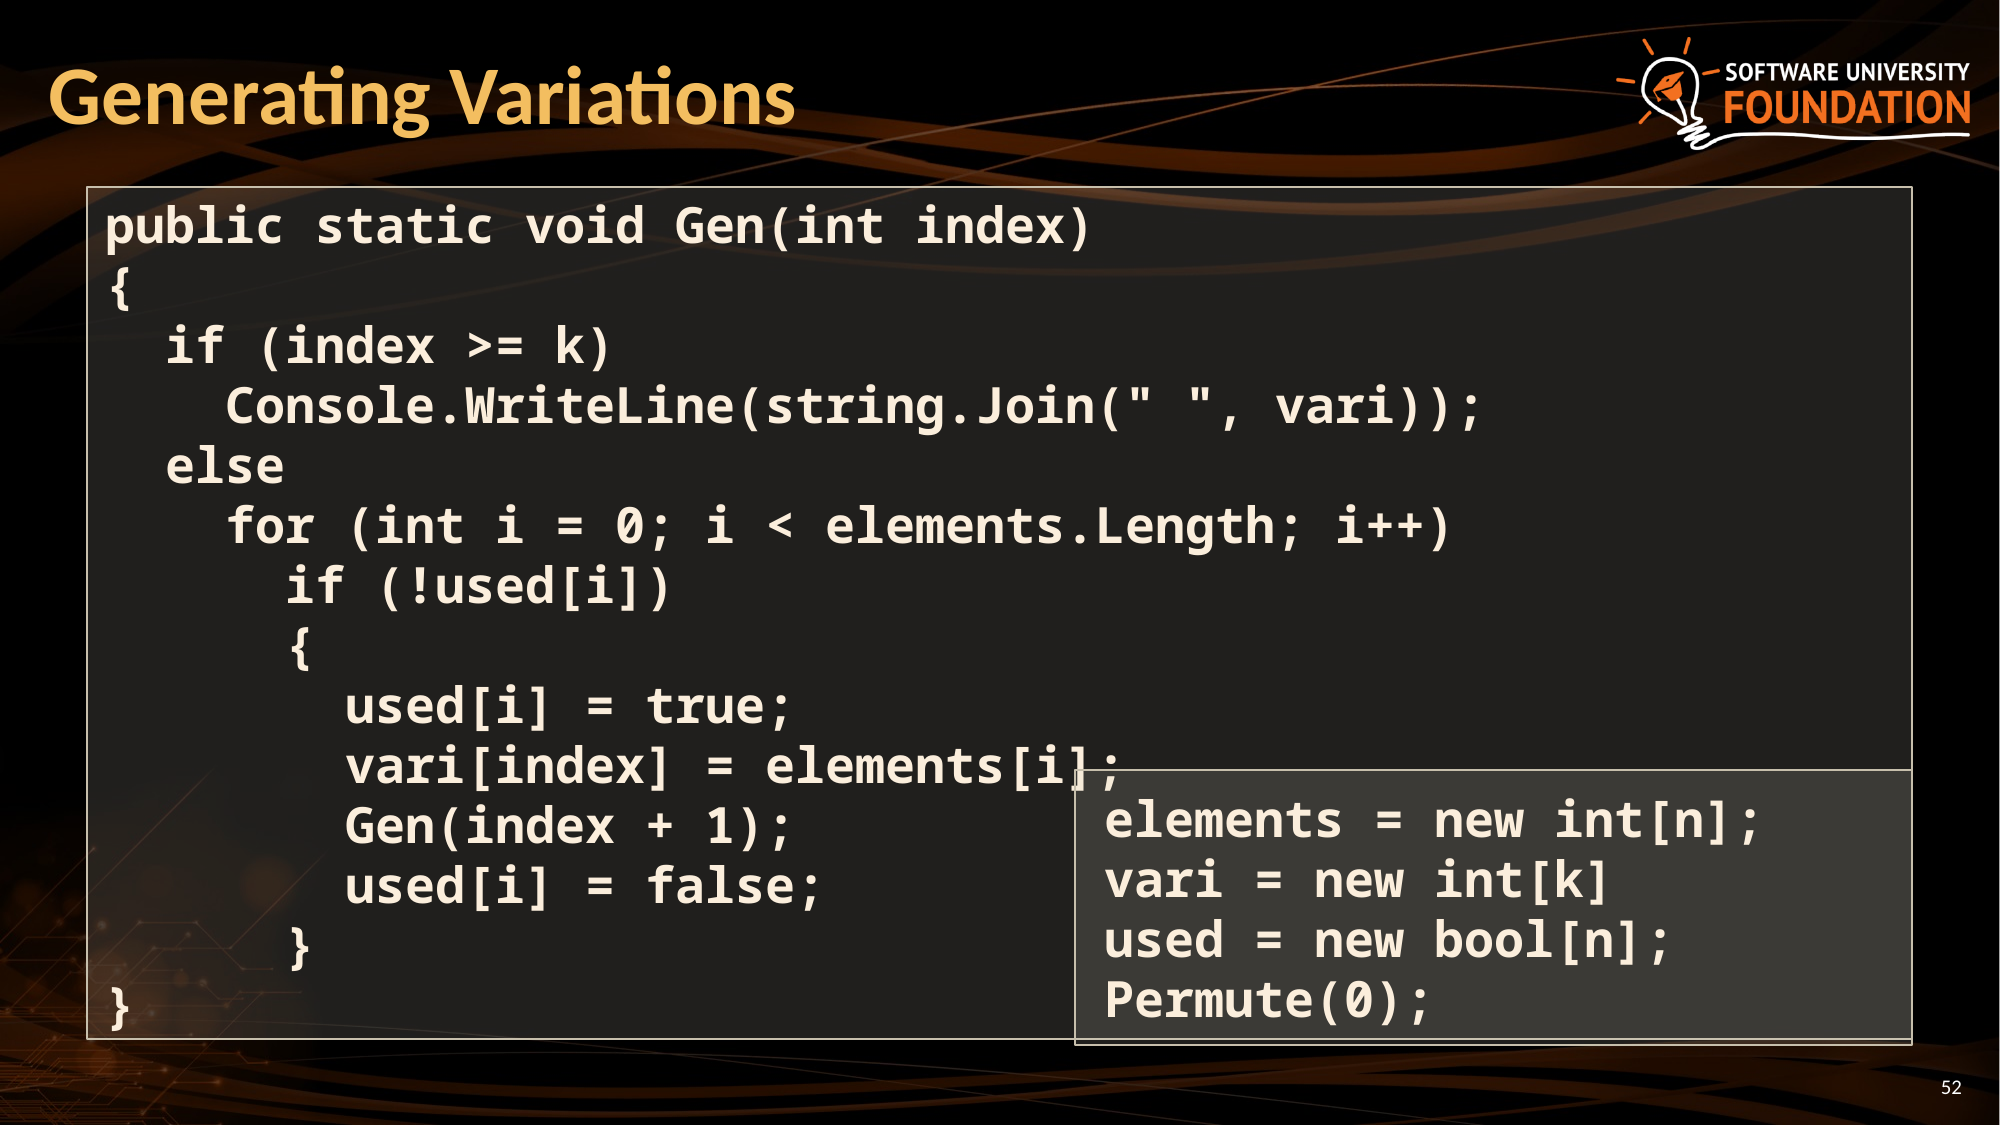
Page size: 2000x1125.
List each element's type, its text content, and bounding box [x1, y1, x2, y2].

text_box public static void Gen(int index) { if (index >= k) Console.WriteLine(string.Join(" ", vari)); else for (int i = 0; i < elements.Length; i++) if (!used[i]) { used[i] = true; vari[index] = elements[i]; Gen(index + 1); used[i] = false; } } [87, 187, 1913, 1040]
text_box [30, 6, 1602, 189]
picture [0, 0, 2000, 1125]
text_box elements = new int[n]; vari = new int[k] used = new bool[n]; Permute(0); [1074, 770, 1913, 1046]
slide_number 52 [1897, 1070, 1968, 1103]
